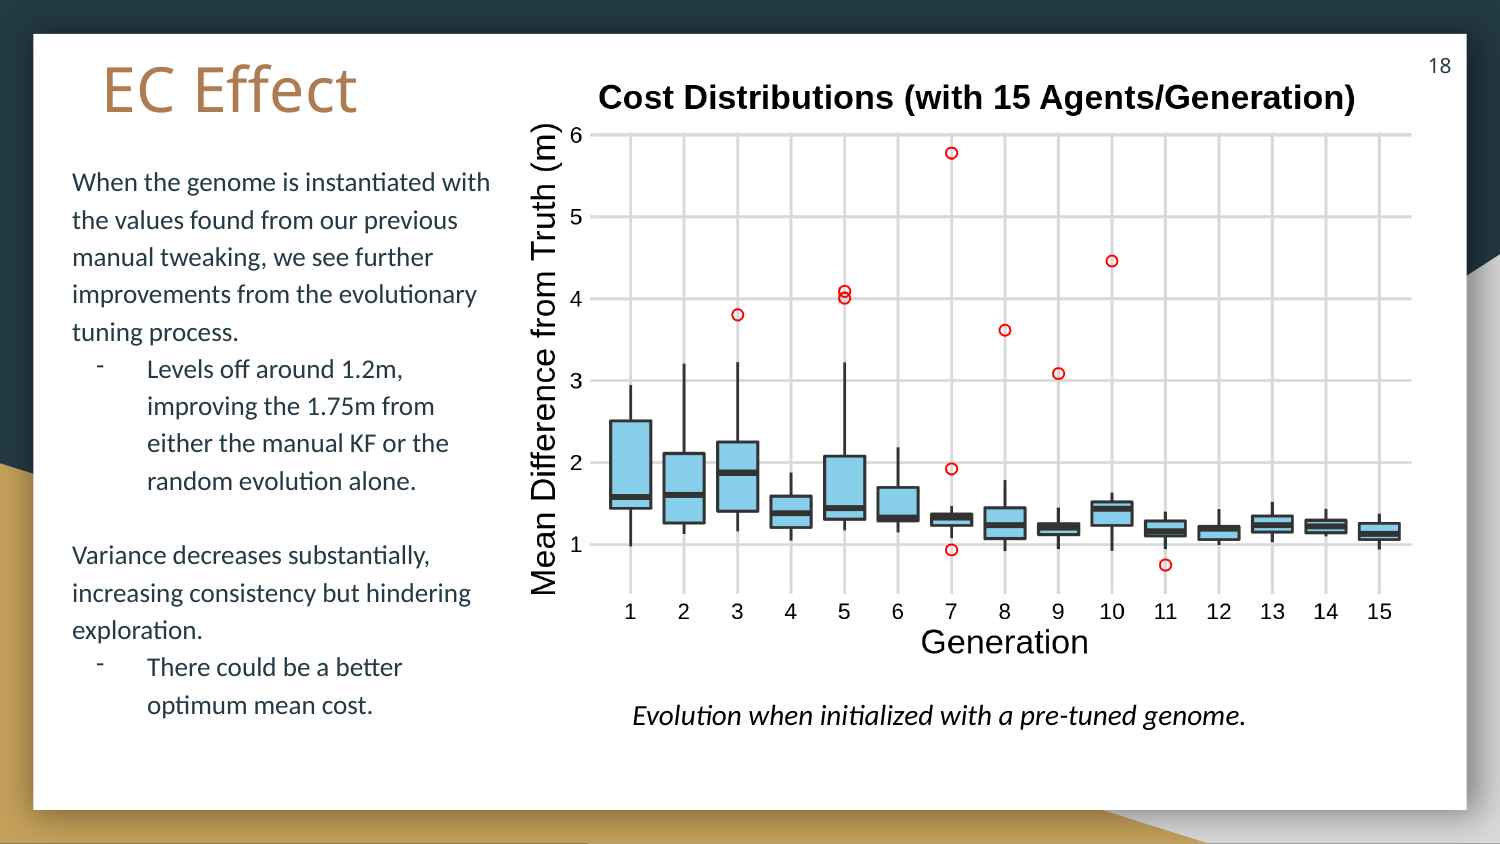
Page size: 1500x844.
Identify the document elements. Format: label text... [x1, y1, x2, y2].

title EC Effect [86, 34, 376, 132]
list When the genome is instantiated with the values found from our previous manual tweaking, we see further improvements from the evolutionary tuning process. Levels off around 1.2m, improving the 1.75m from either the manual KF or the random evolution alone. Variance decreases substantially, increasing consistency but hindering exploration. There could be a better optimum mean cost. [57, 144, 515, 754]
picture [514, 67, 1428, 677]
slide_number ‹#› [1376, 34, 1467, 100]
text_box Evolution when initialized with a pre-tuned genome. [617, 685, 1351, 746]
